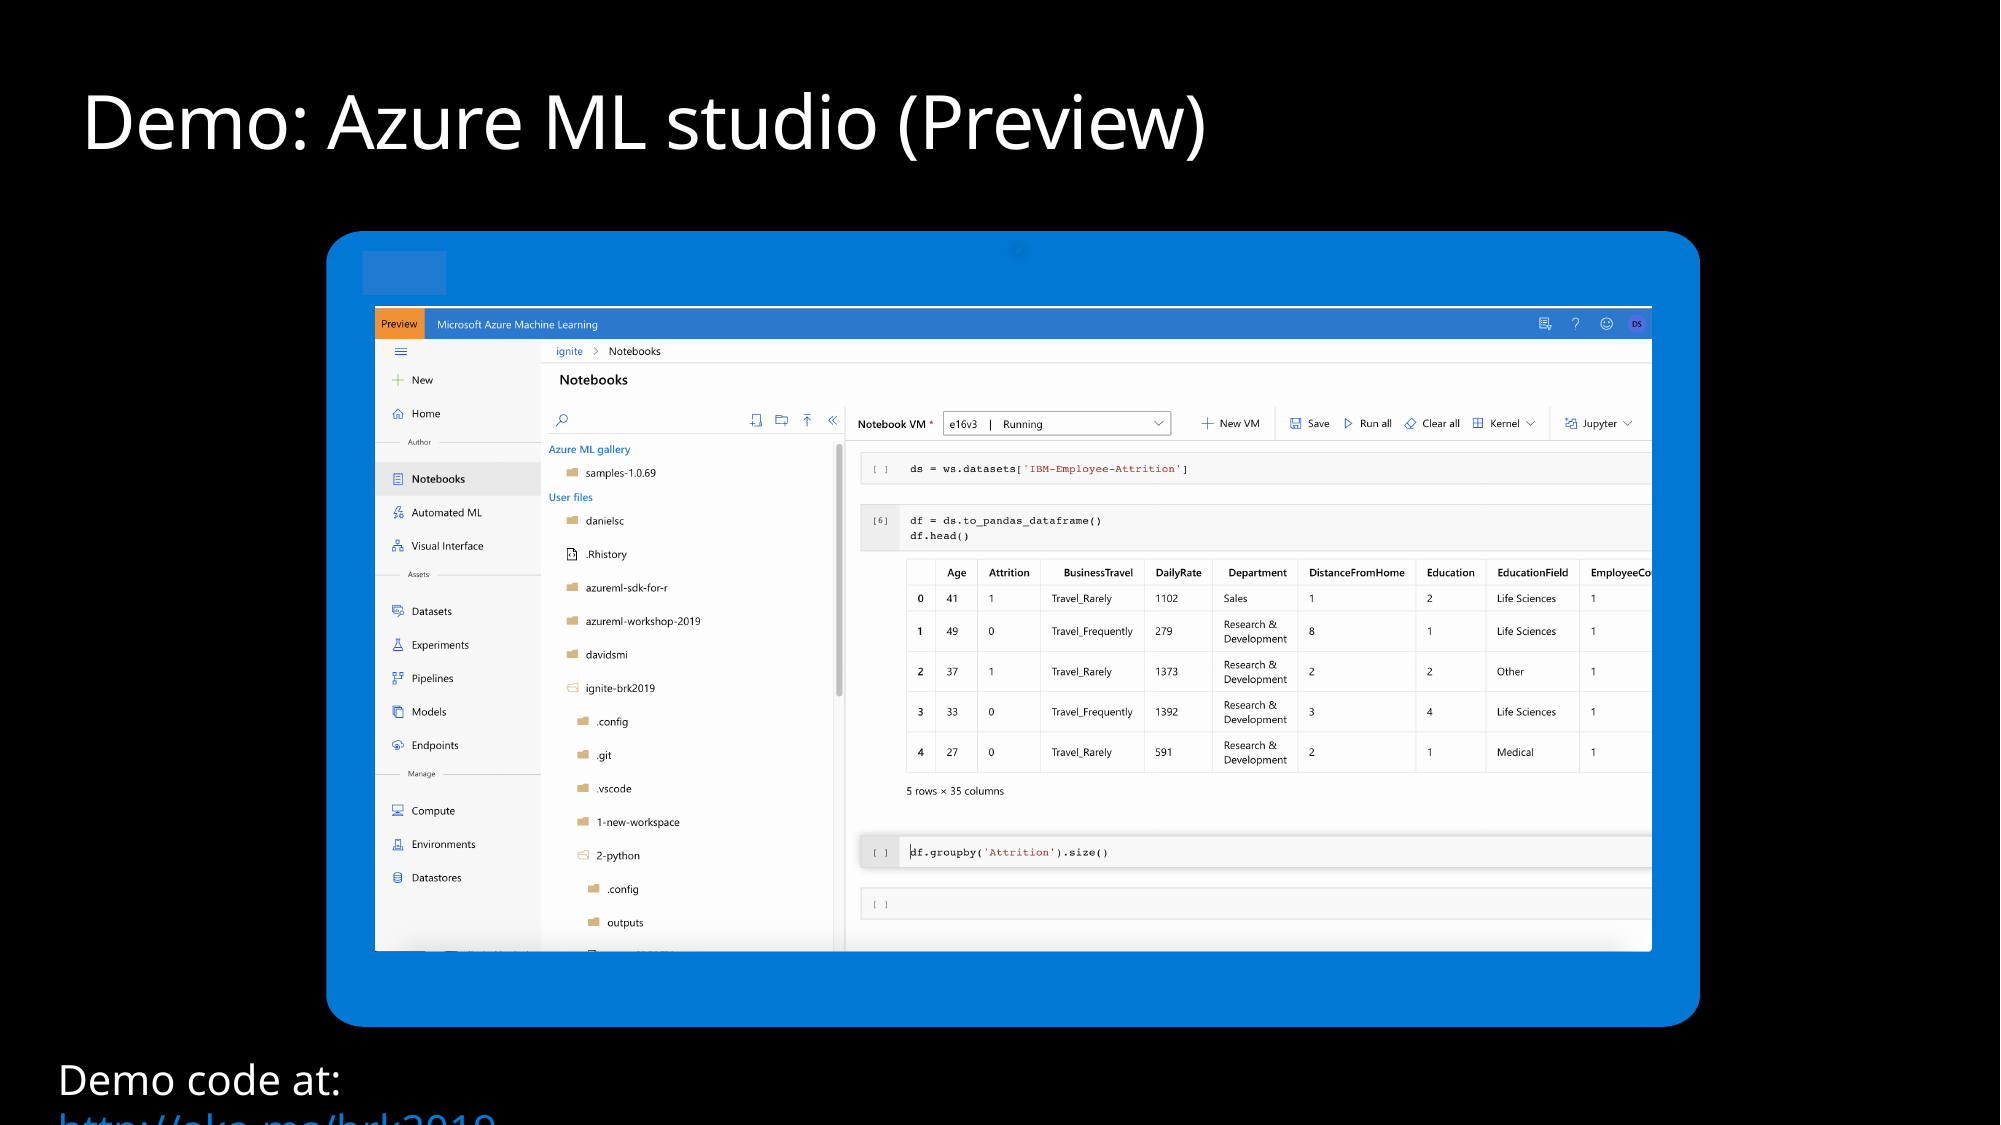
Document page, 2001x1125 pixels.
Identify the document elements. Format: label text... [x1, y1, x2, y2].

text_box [326, 230, 1701, 1028]
picture [374, 305, 1652, 952]
text_box Demo code at: http://aka.ms/brk2019 [57, 1053, 716, 1125]
title Demo: Azure ML studio (Preview) [81, 73, 1495, 165]
